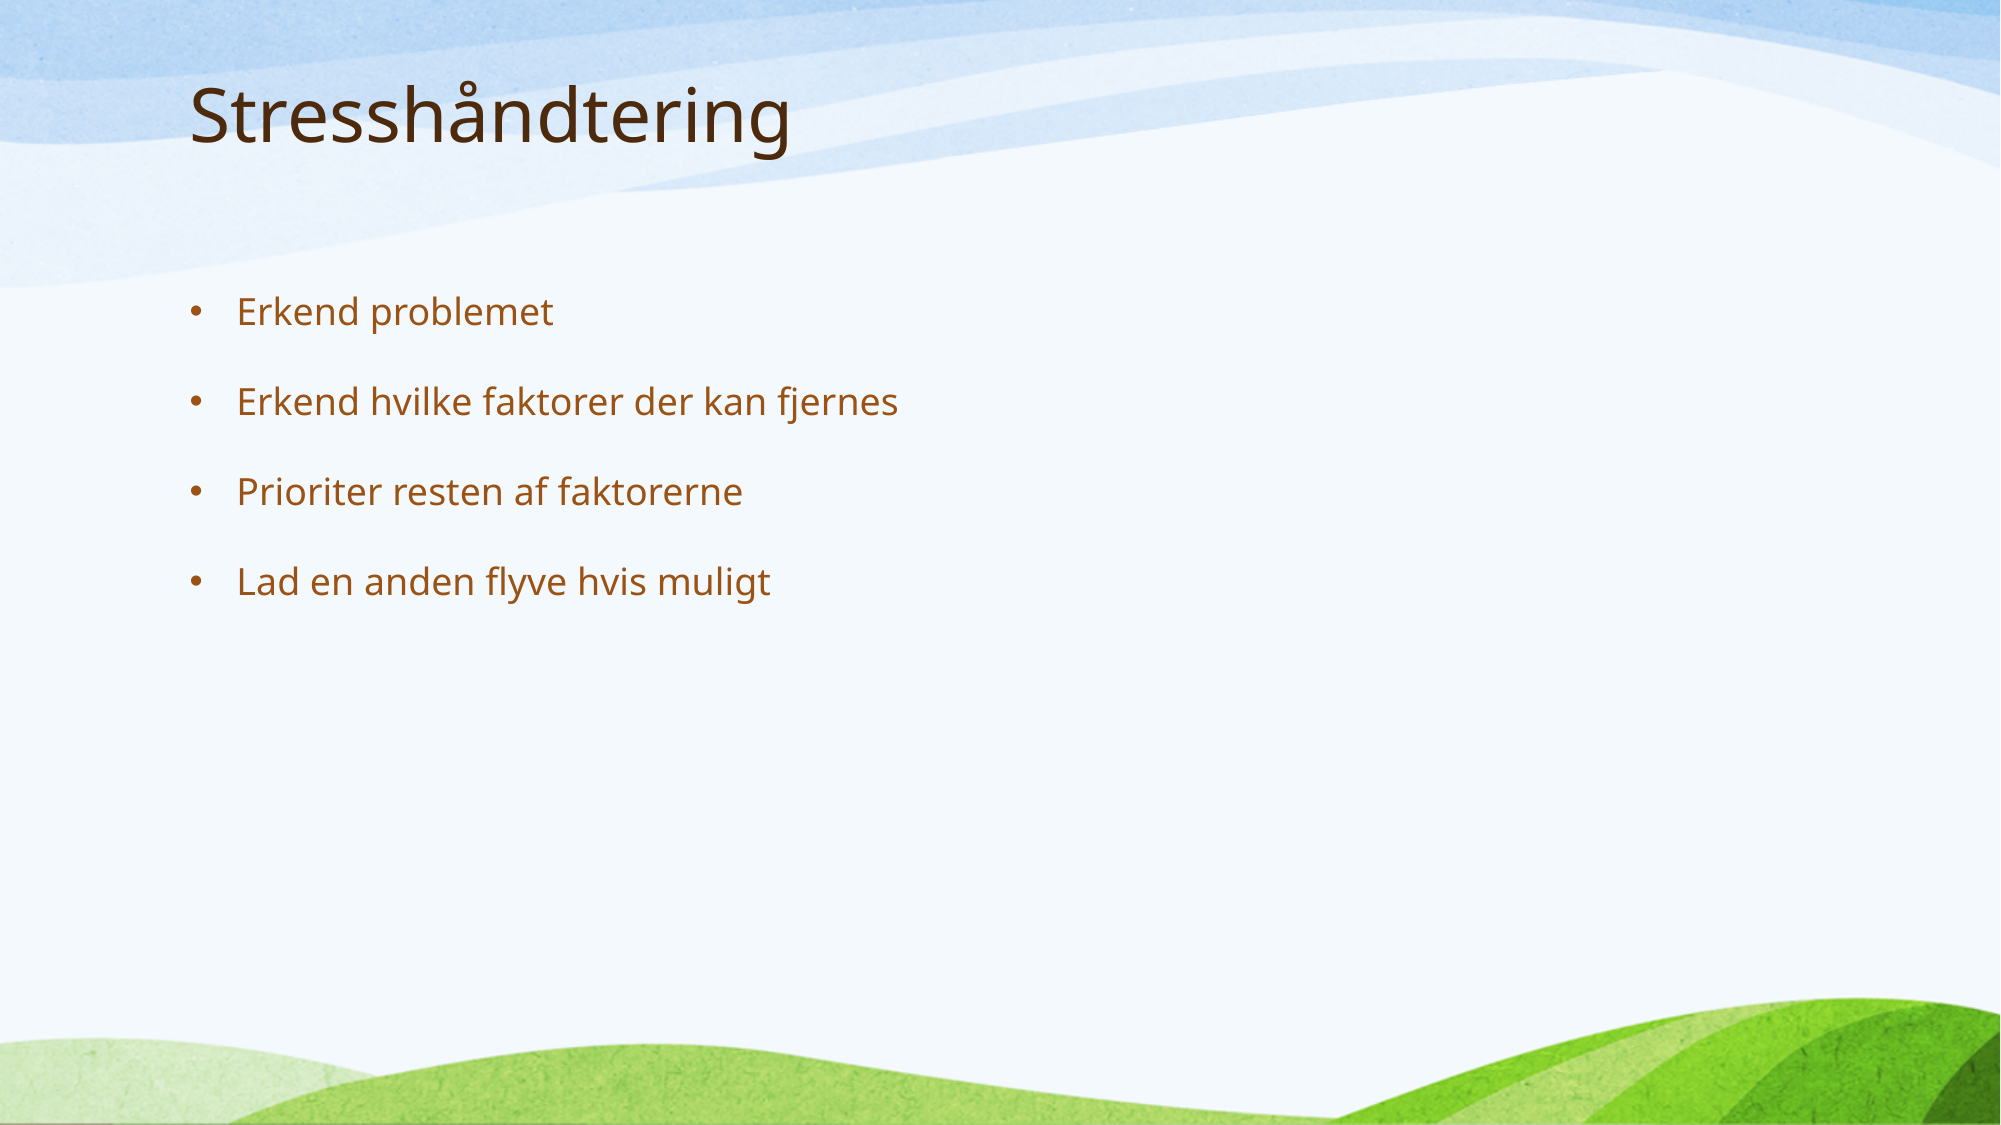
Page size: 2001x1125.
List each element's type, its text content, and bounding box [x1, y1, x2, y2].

picture [0, 0, 2001, 1125]
title Stresshåndtering [174, 50, 1825, 167]
text_box Erkend problemet Erkend hvilke faktorer der kan fjernes Prioriter resten af faktorerne Lad en anden flyve hvis muligt [174, 280, 1293, 611]
